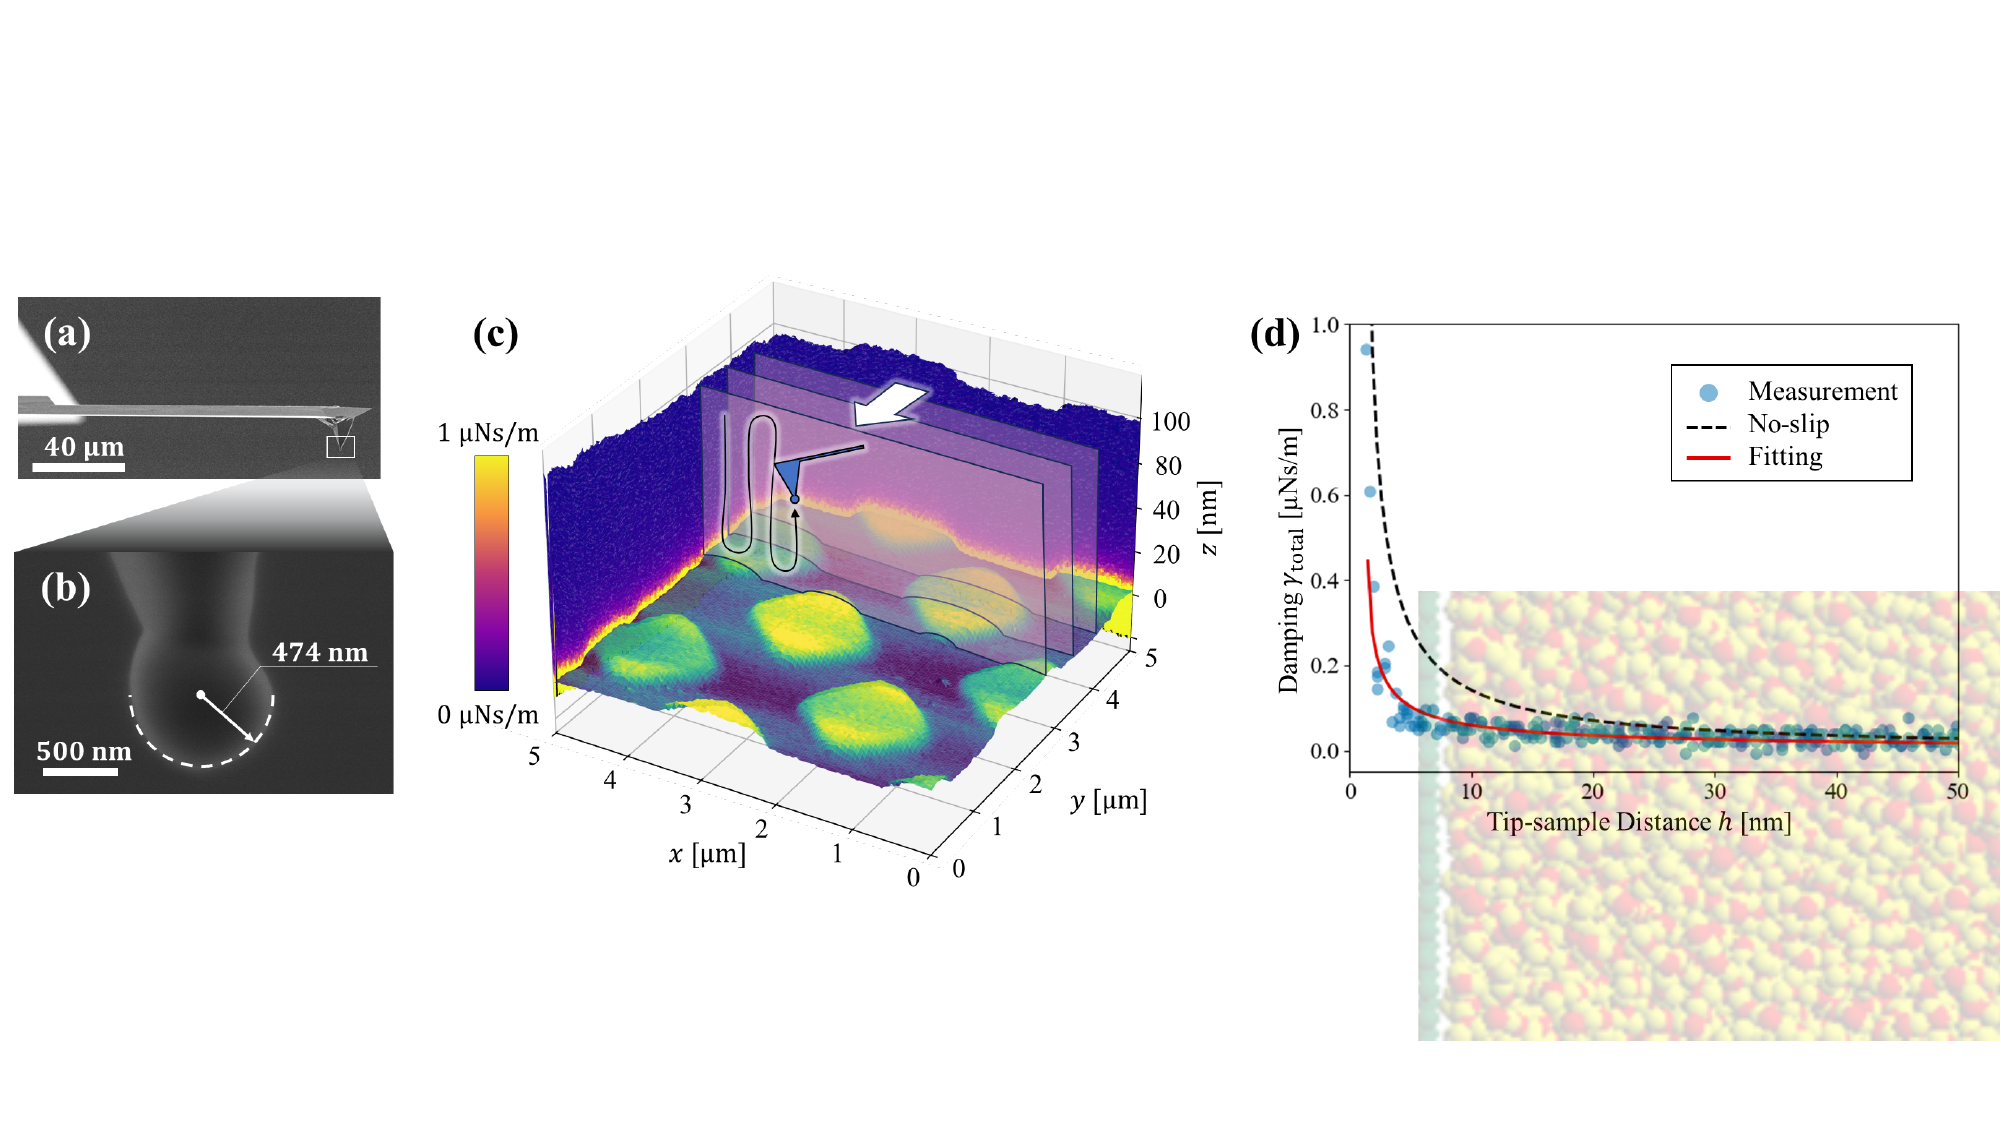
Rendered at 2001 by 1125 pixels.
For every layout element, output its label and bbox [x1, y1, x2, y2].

picture [14, 275, 1986, 909]
text_box [1417, 591, 2000, 1042]
